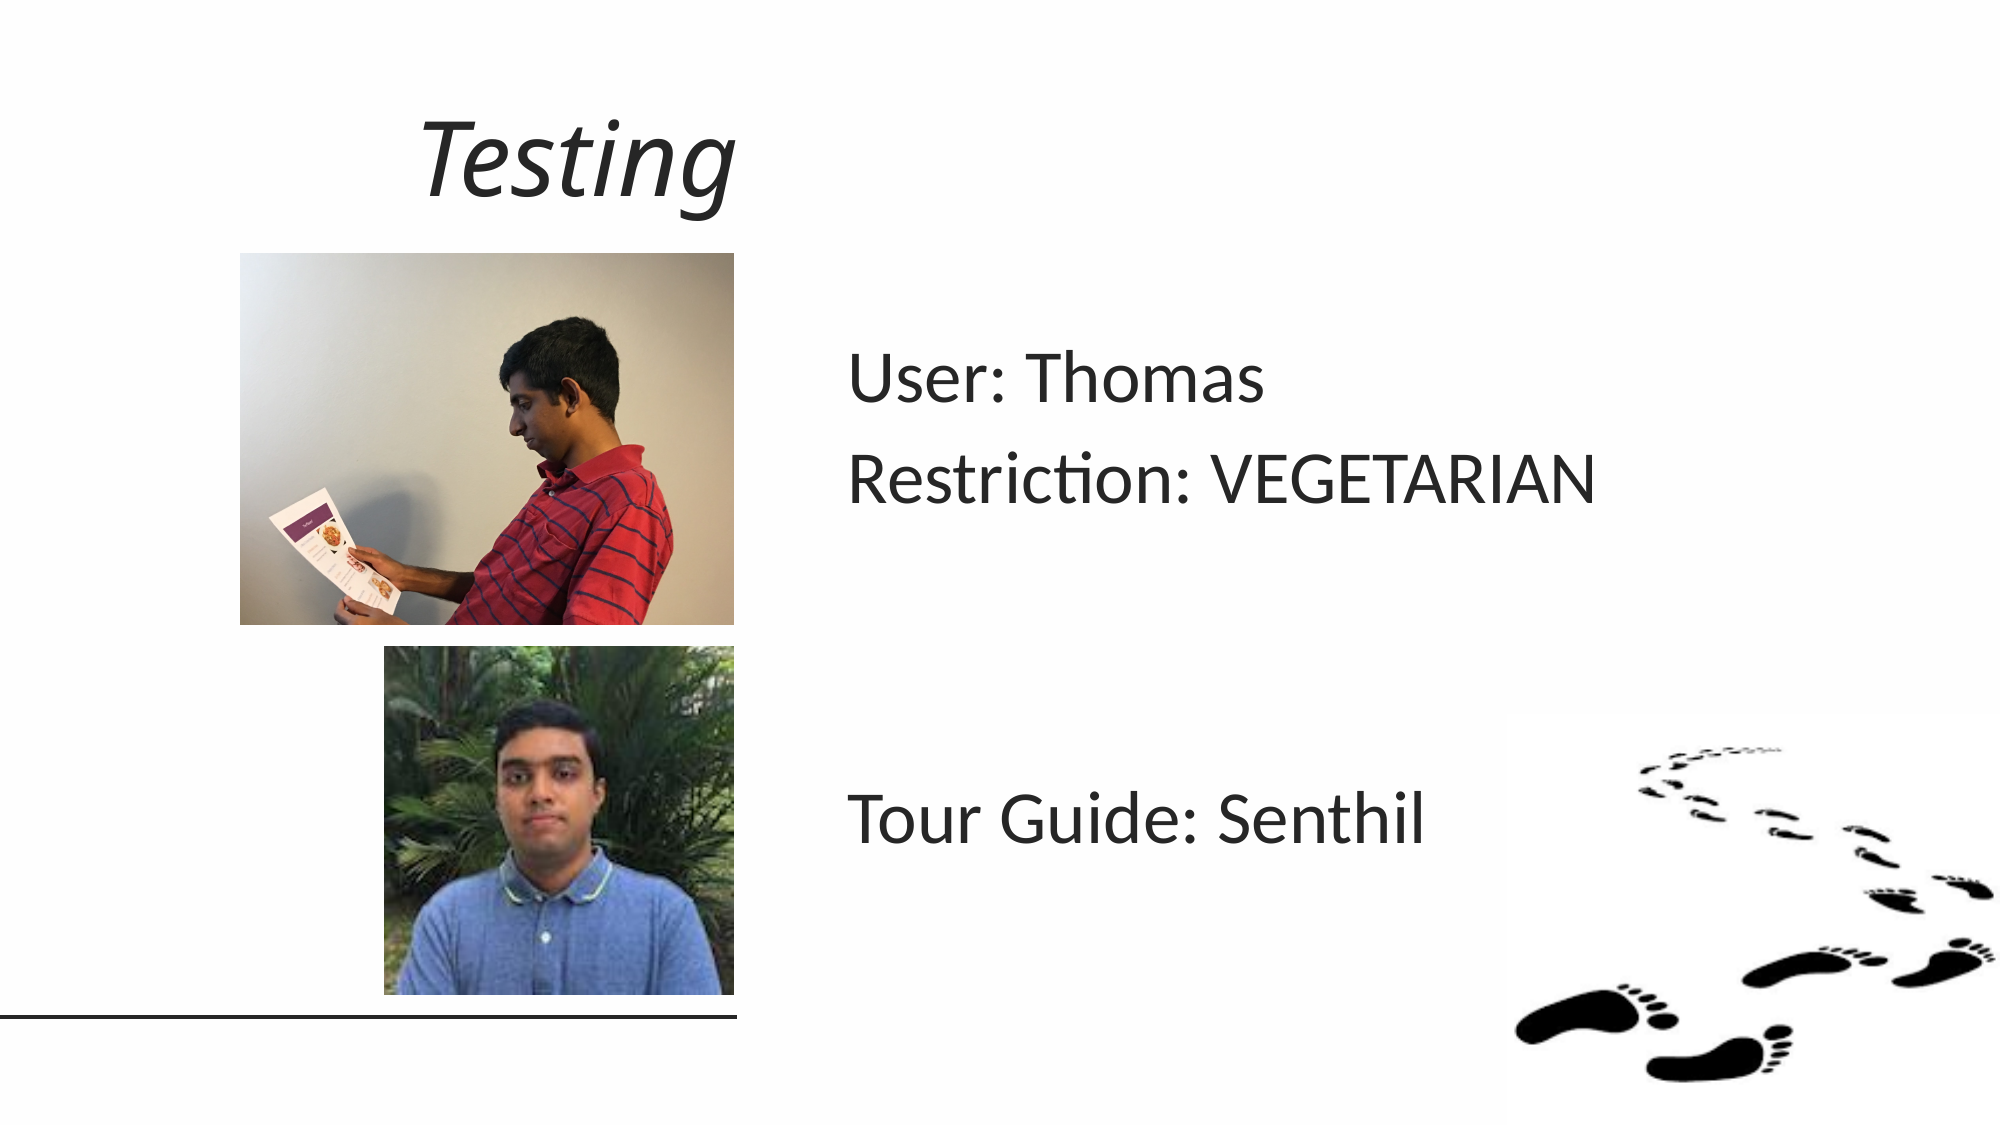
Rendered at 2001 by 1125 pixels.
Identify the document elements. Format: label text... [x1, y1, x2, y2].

picture [1506, 714, 2000, 1125]
title Testing [125, 91, 754, 905]
list Tour Guide: Senthil [811, 742, 1501, 899]
picture [240, 253, 734, 625]
list User: Thomas Restriction: VEGETARIAN [811, 301, 1888, 577]
picture [384, 646, 734, 995]
